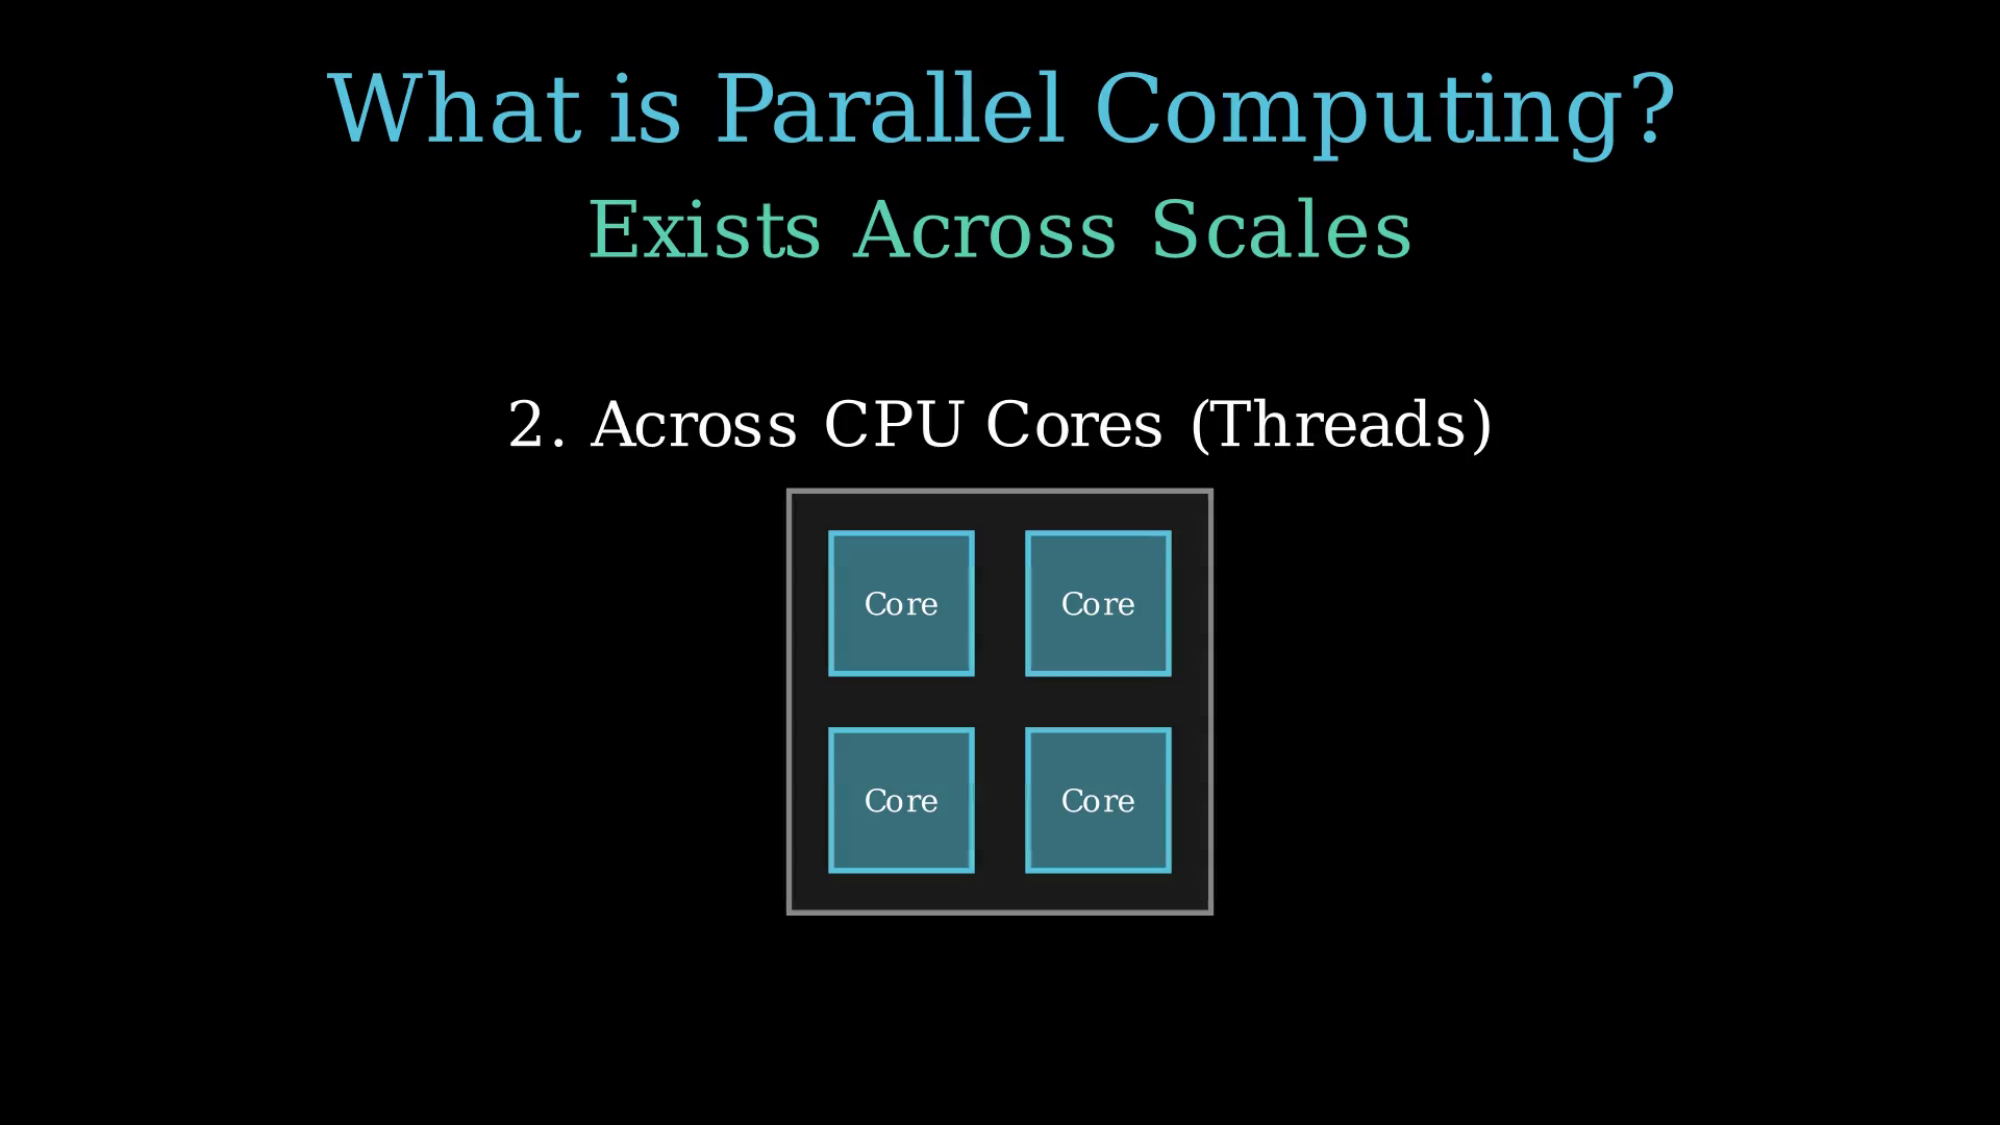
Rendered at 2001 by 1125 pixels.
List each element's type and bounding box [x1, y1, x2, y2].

text_box [0, 0, 2000, 1125]
